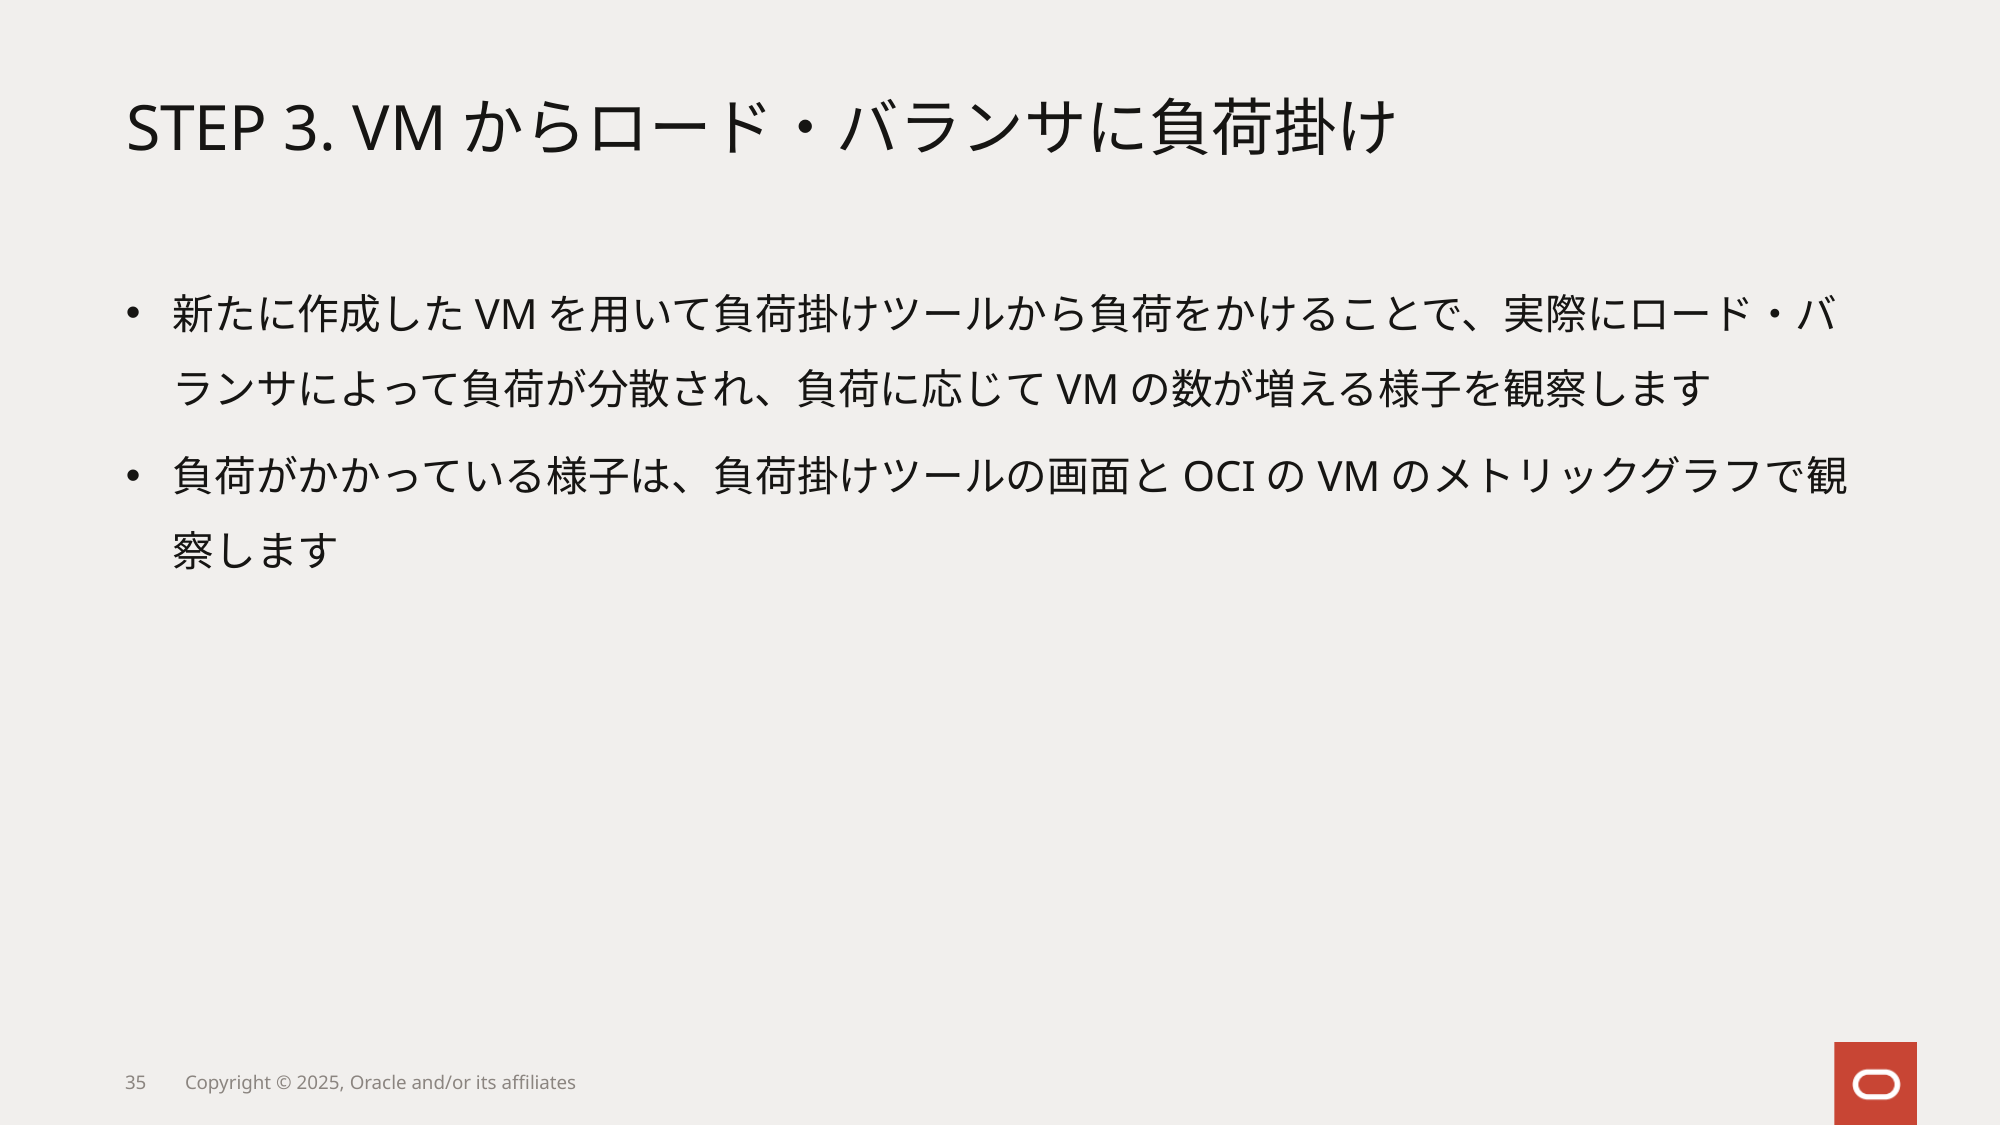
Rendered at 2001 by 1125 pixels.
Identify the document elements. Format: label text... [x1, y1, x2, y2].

list 新たに作成したVMを用いて負荷掛けツールから負荷をかけることで、実際にロード・バランサによって負荷が分散され、負荷に応じてVMの数が増える様子を観察します 負荷がかかっている様子は、負荷掛けツールの画面とOCIのVMのメトリックグラフで観察します [125, 262, 1877, 1002]
slide_number 35 [125, 1053, 185, 1114]
footer Copyright © 2025, Oracle and/or its affiliates [185, 1053, 1128, 1114]
title STEP 3. VMからロード・バランサに負荷掛け [126, 29, 1877, 165]
